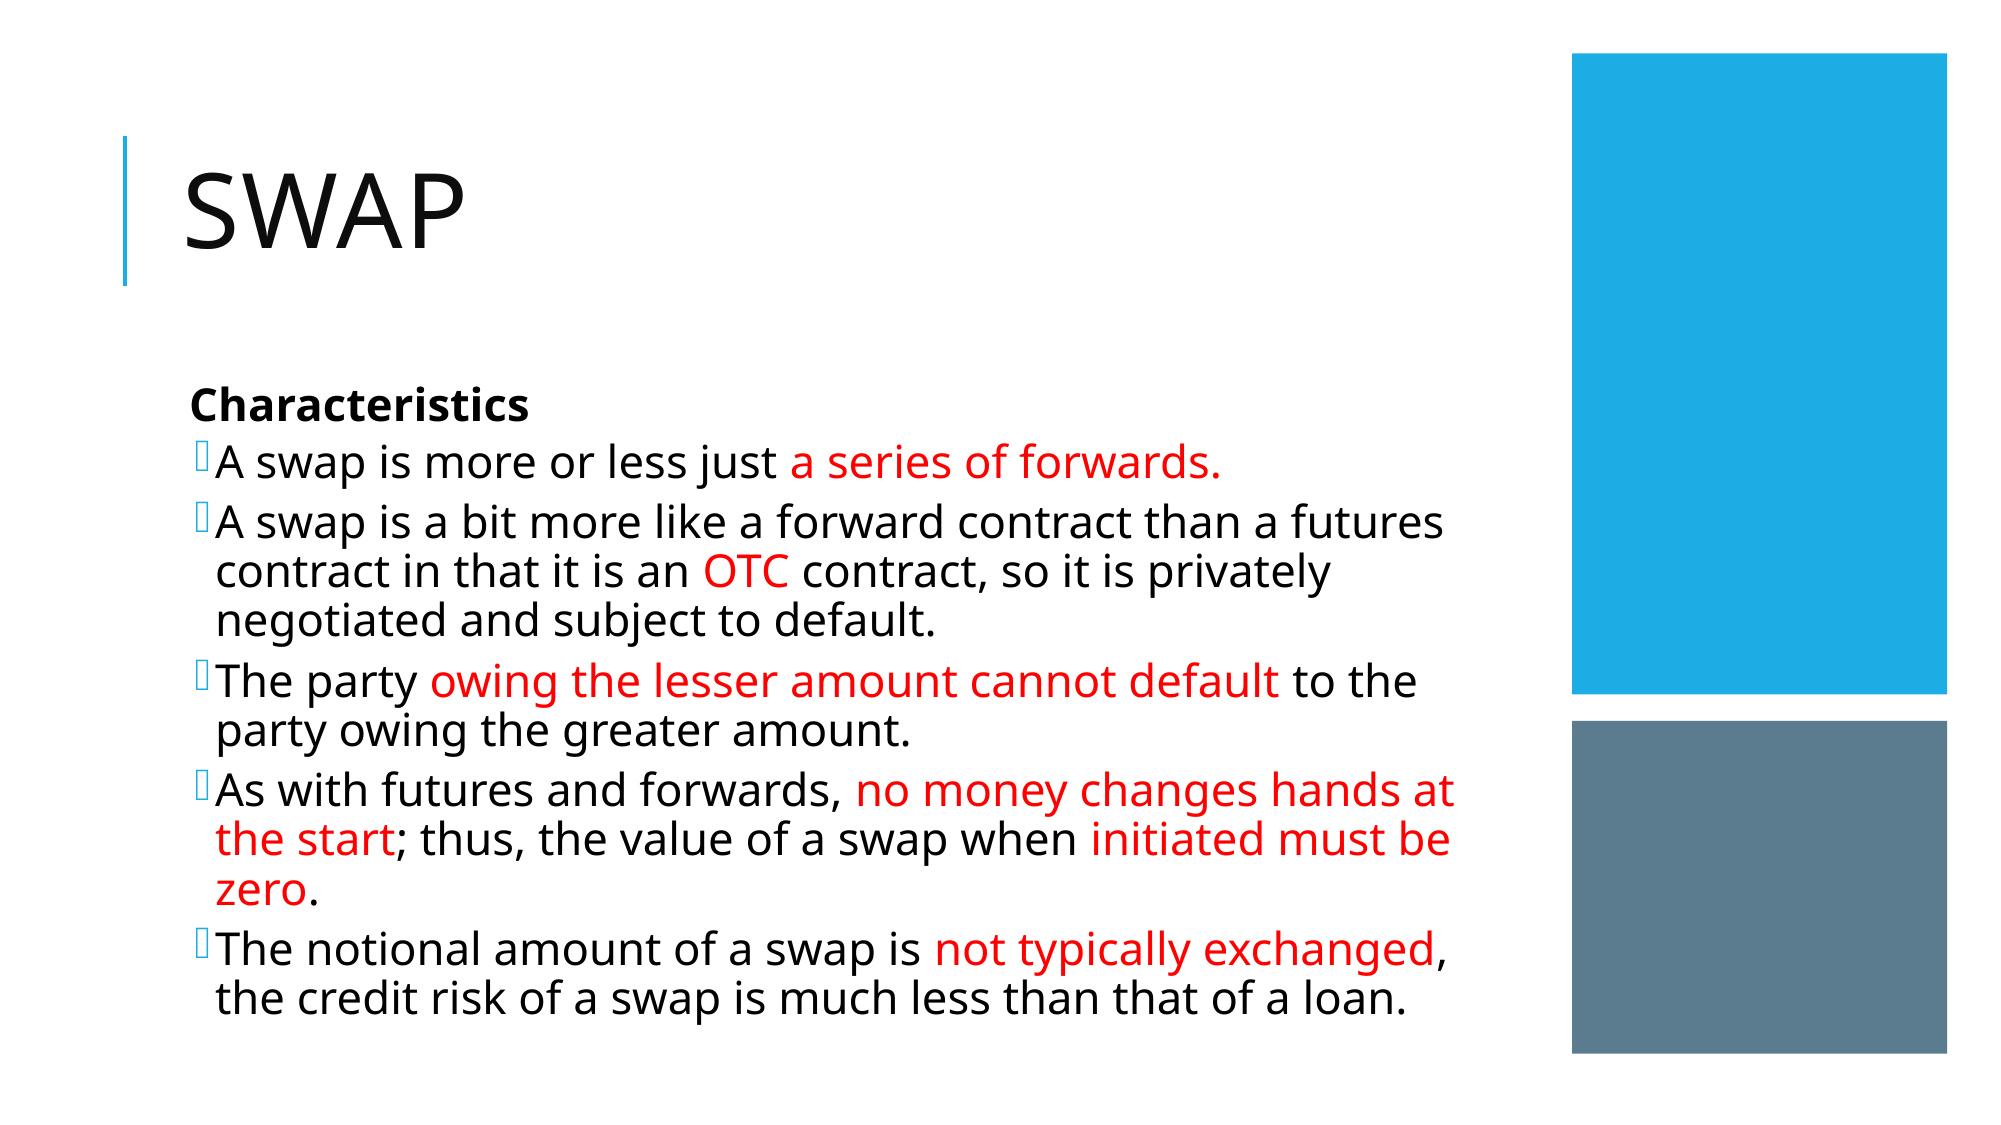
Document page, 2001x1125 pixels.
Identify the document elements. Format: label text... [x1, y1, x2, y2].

text_box [1571, 720, 1948, 1055]
list Characteristics A swap is more or less just a series of forwards. A swap is a bit more like a forward contract than a futures contract in that it is an OTC contract, so it is privately negotiated and subject to default. The party owing the lesser amount cannot default to the party owing the greater amount. As with futures and forwards, no money changes hands at the start; thus, the value of a swap when initiated must be zero. The notional amount of a swap is not typically exchanged, the credit risk of a swap is much less than that of a loan. [168, 375, 1484, 1035]
title Swap [168, 96, 1484, 342]
text_box [1571, 52, 1948, 696]
